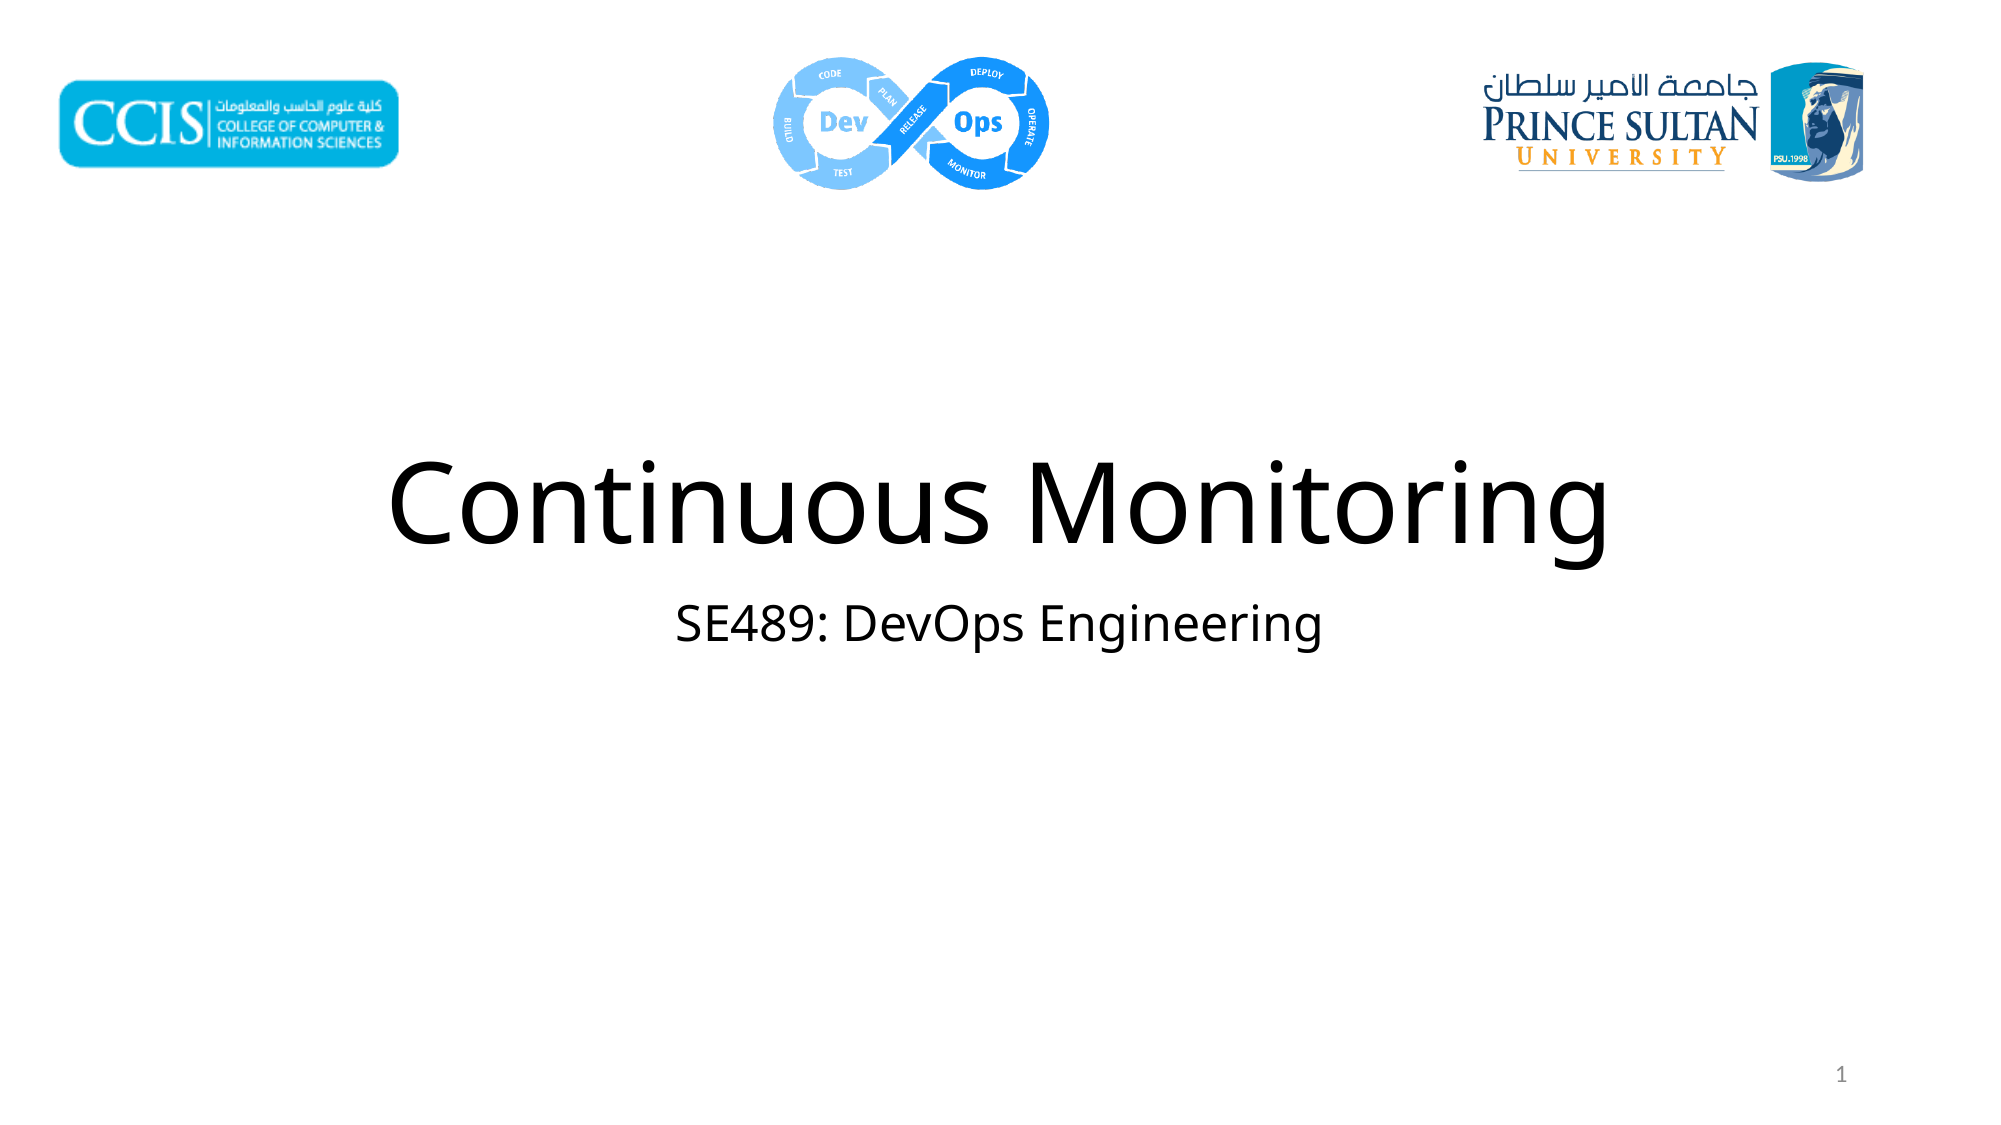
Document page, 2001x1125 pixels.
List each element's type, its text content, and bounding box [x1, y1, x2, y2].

picture [1451, 49, 1879, 199]
subtitle SE489: DevOps Engineering [249, 590, 1750, 863]
slide_number 1 [1412, 1042, 1863, 1103]
picture [57, 78, 402, 170]
picture [759, 37, 1063, 184]
title Continuous Monitoring [249, 184, 1750, 576]
